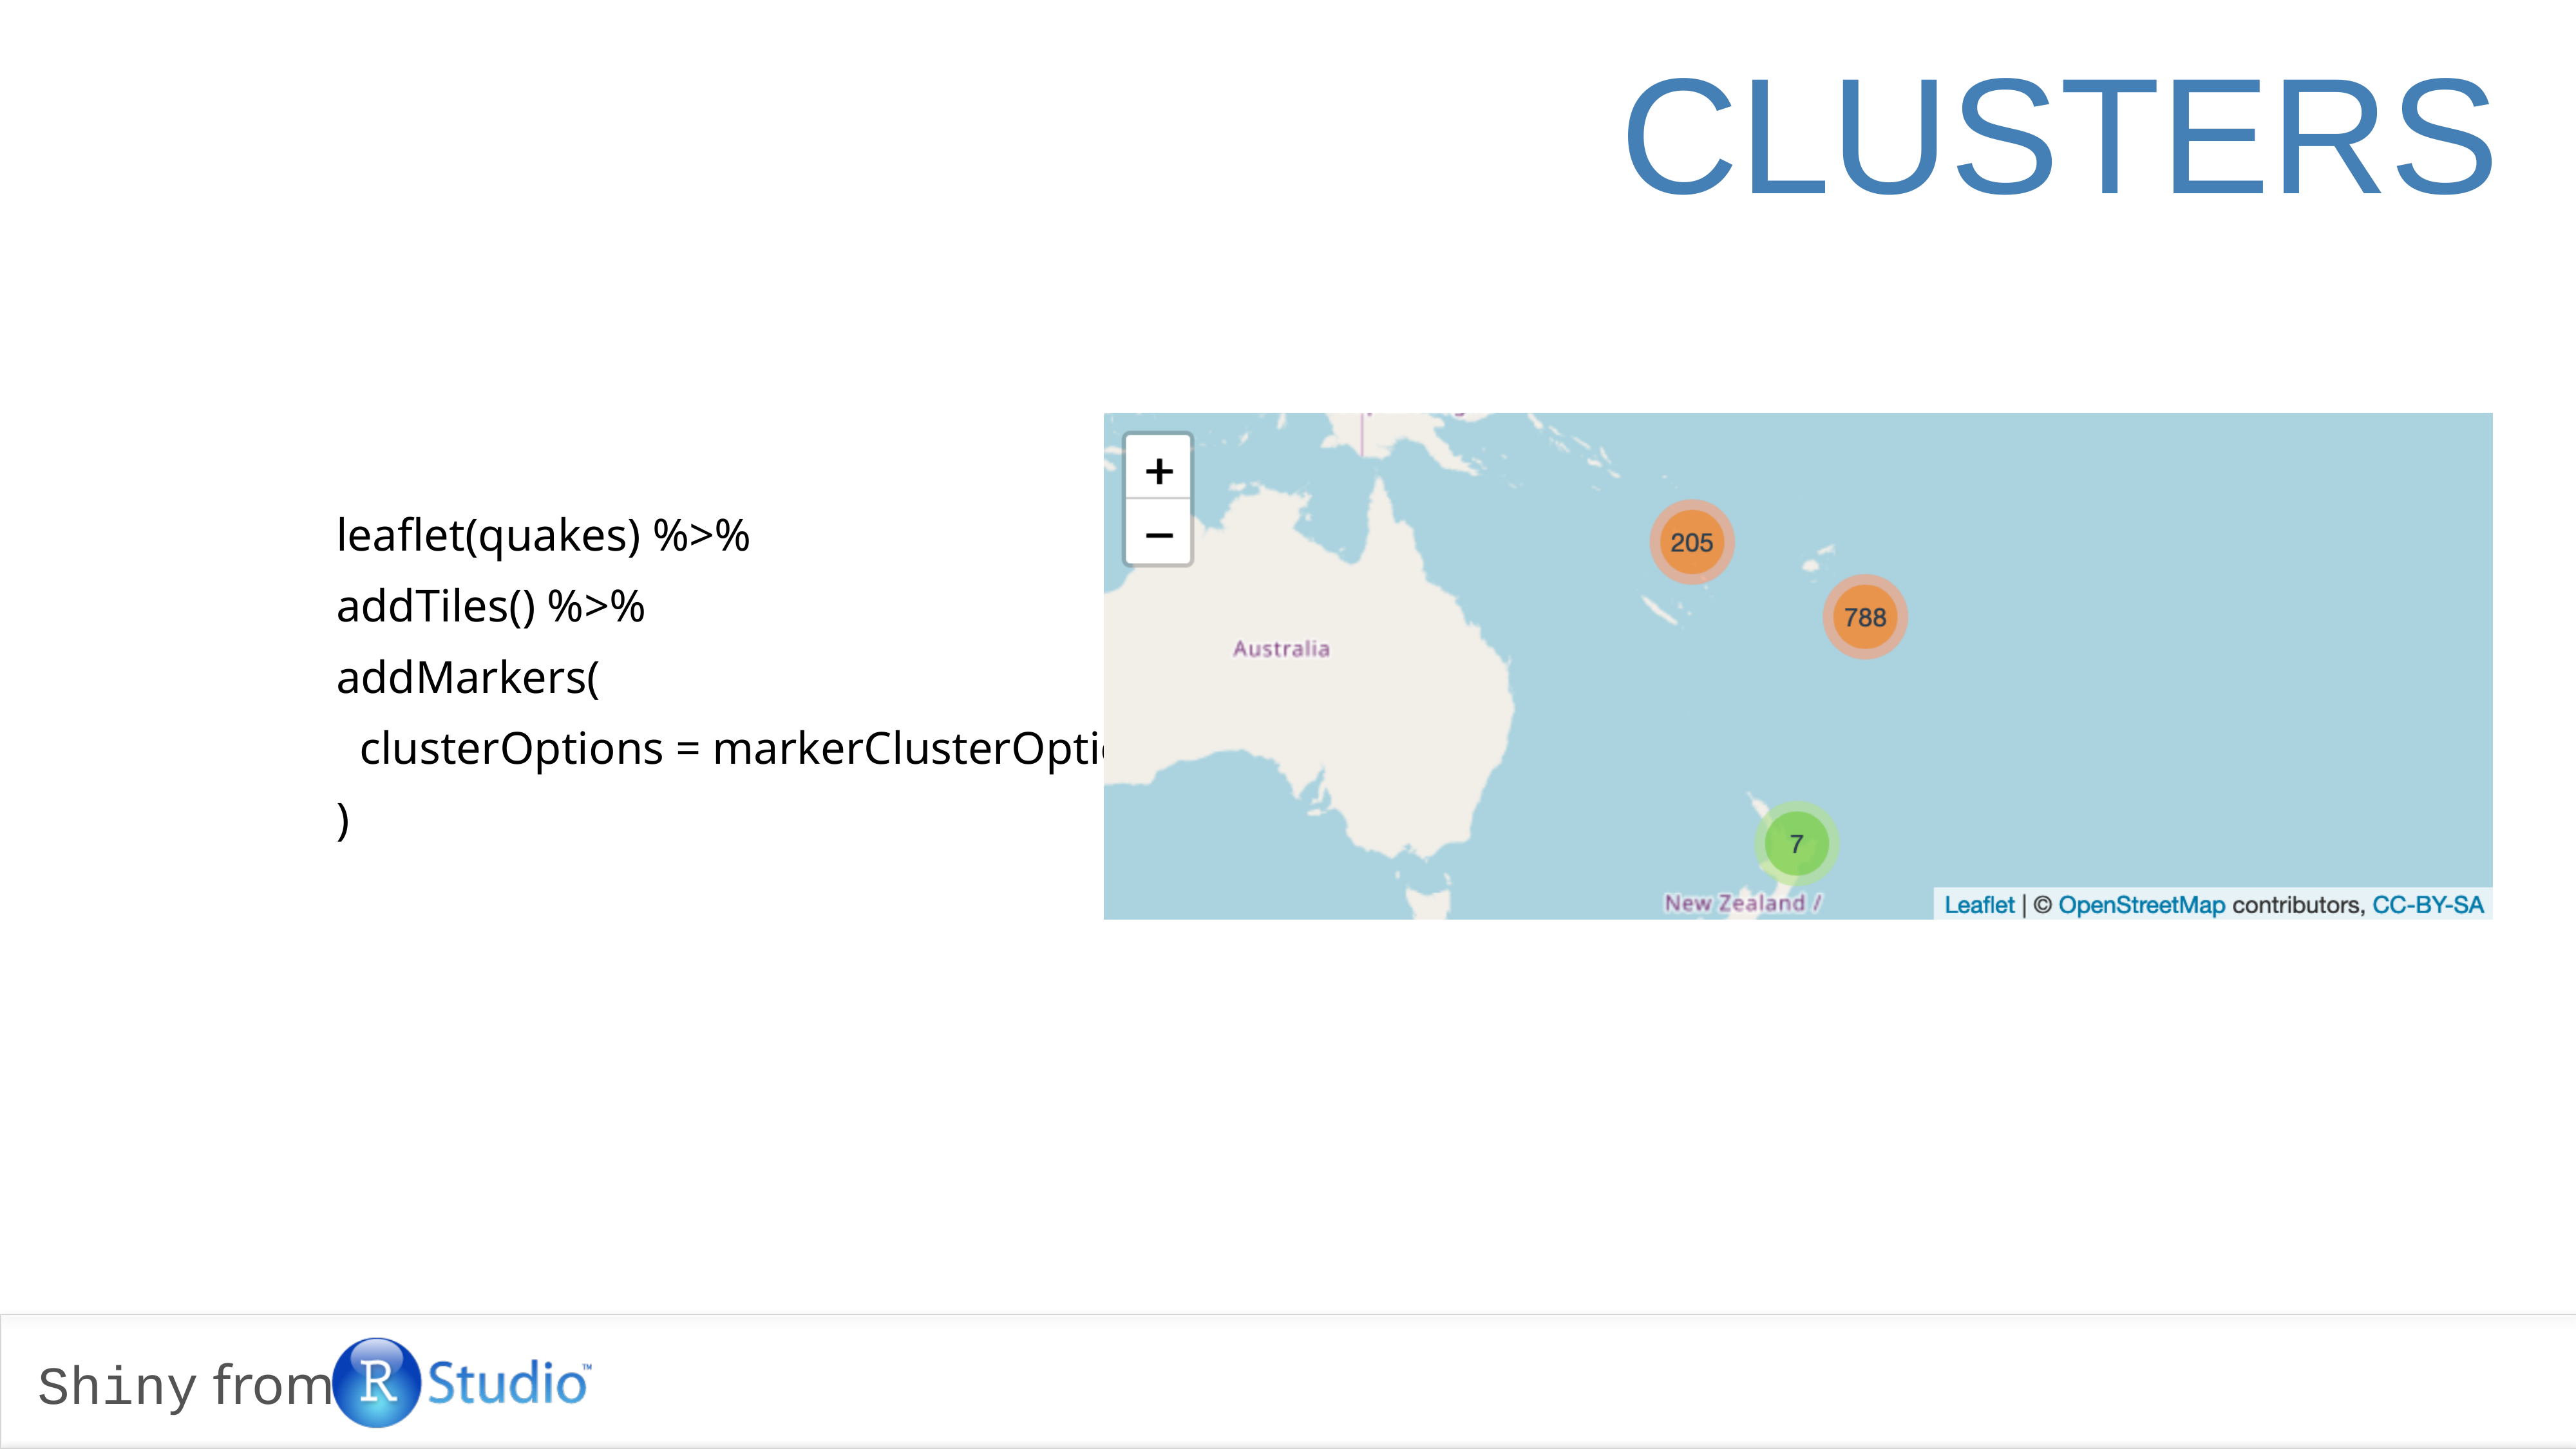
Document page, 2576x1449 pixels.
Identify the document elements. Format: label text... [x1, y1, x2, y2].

picture [1104, 413, 2494, 920]
picture [331, 1337, 600, 1429]
list Clusters [70, 21, 2506, 234]
text_box leaflet(quakes) %>% addTiles() %>% addMarkers( clusterOptions = markerClusterOptions() ) [330, 483, 1104, 849]
